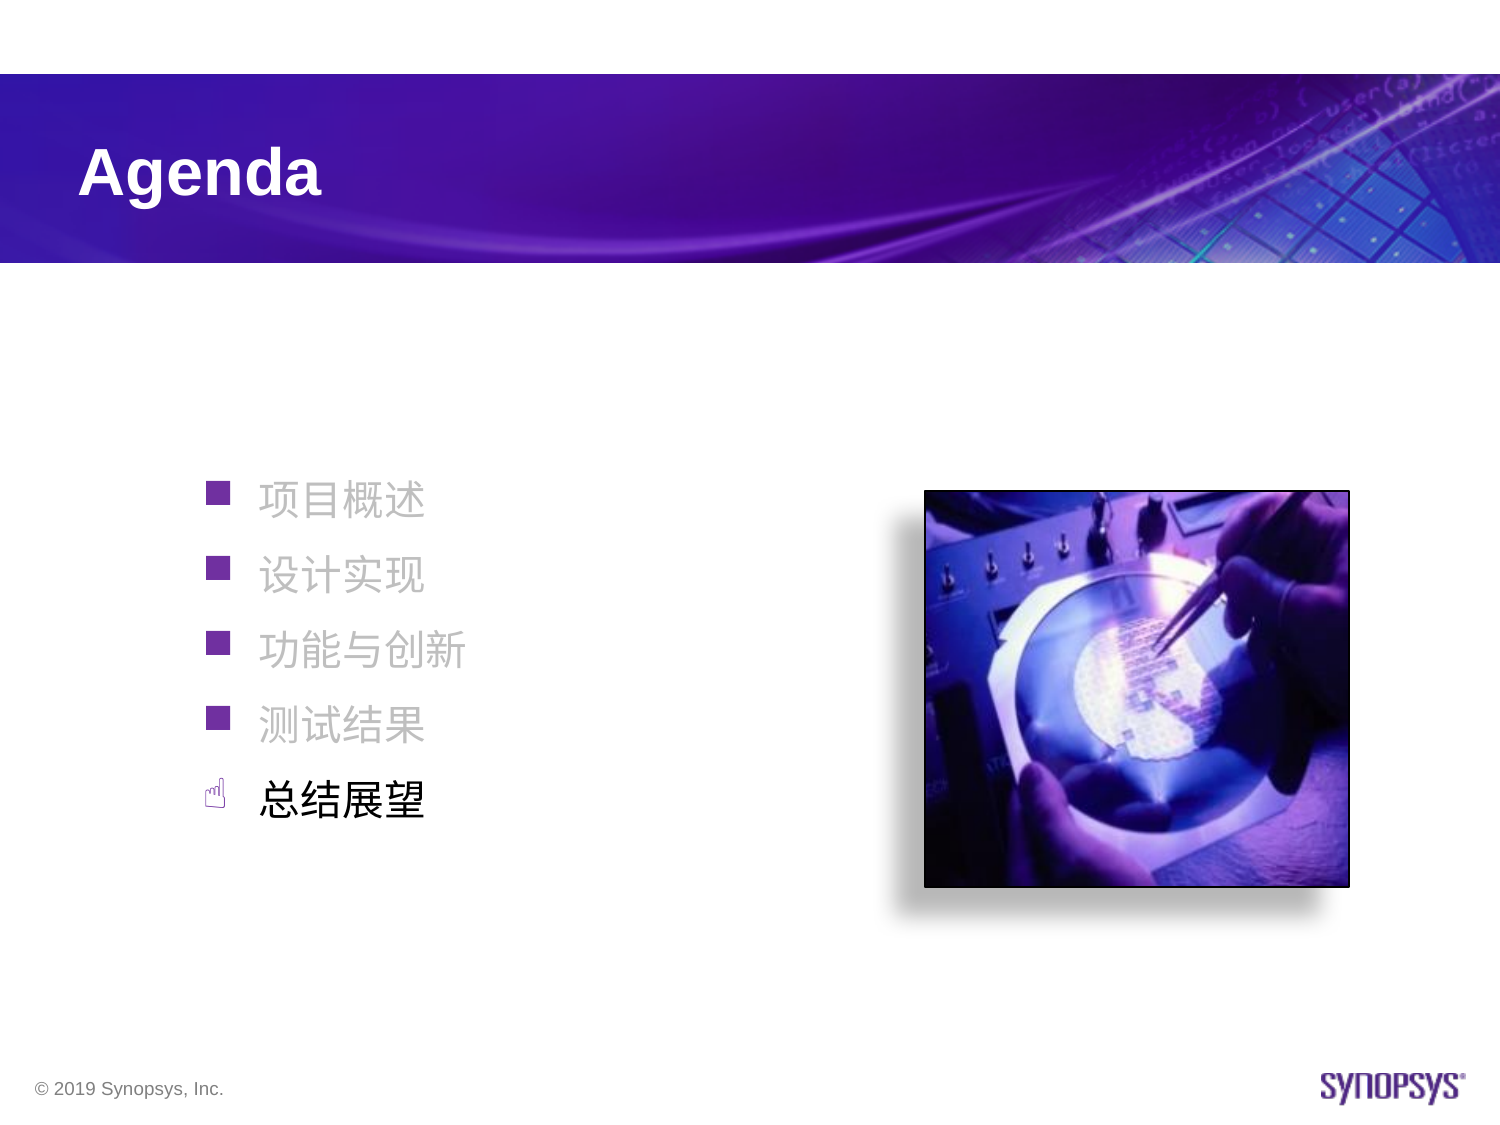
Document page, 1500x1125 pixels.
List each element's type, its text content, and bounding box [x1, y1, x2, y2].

list 项目概述 设计实现 功能与创新 测试结果 总结展望 [187, 441, 1425, 1025]
title Agenda [62, 75, 1488, 263]
picture [0, 74, 1500, 263]
picture [1321, 1073, 1466, 1107]
text_box [924, 490, 1349, 888]
